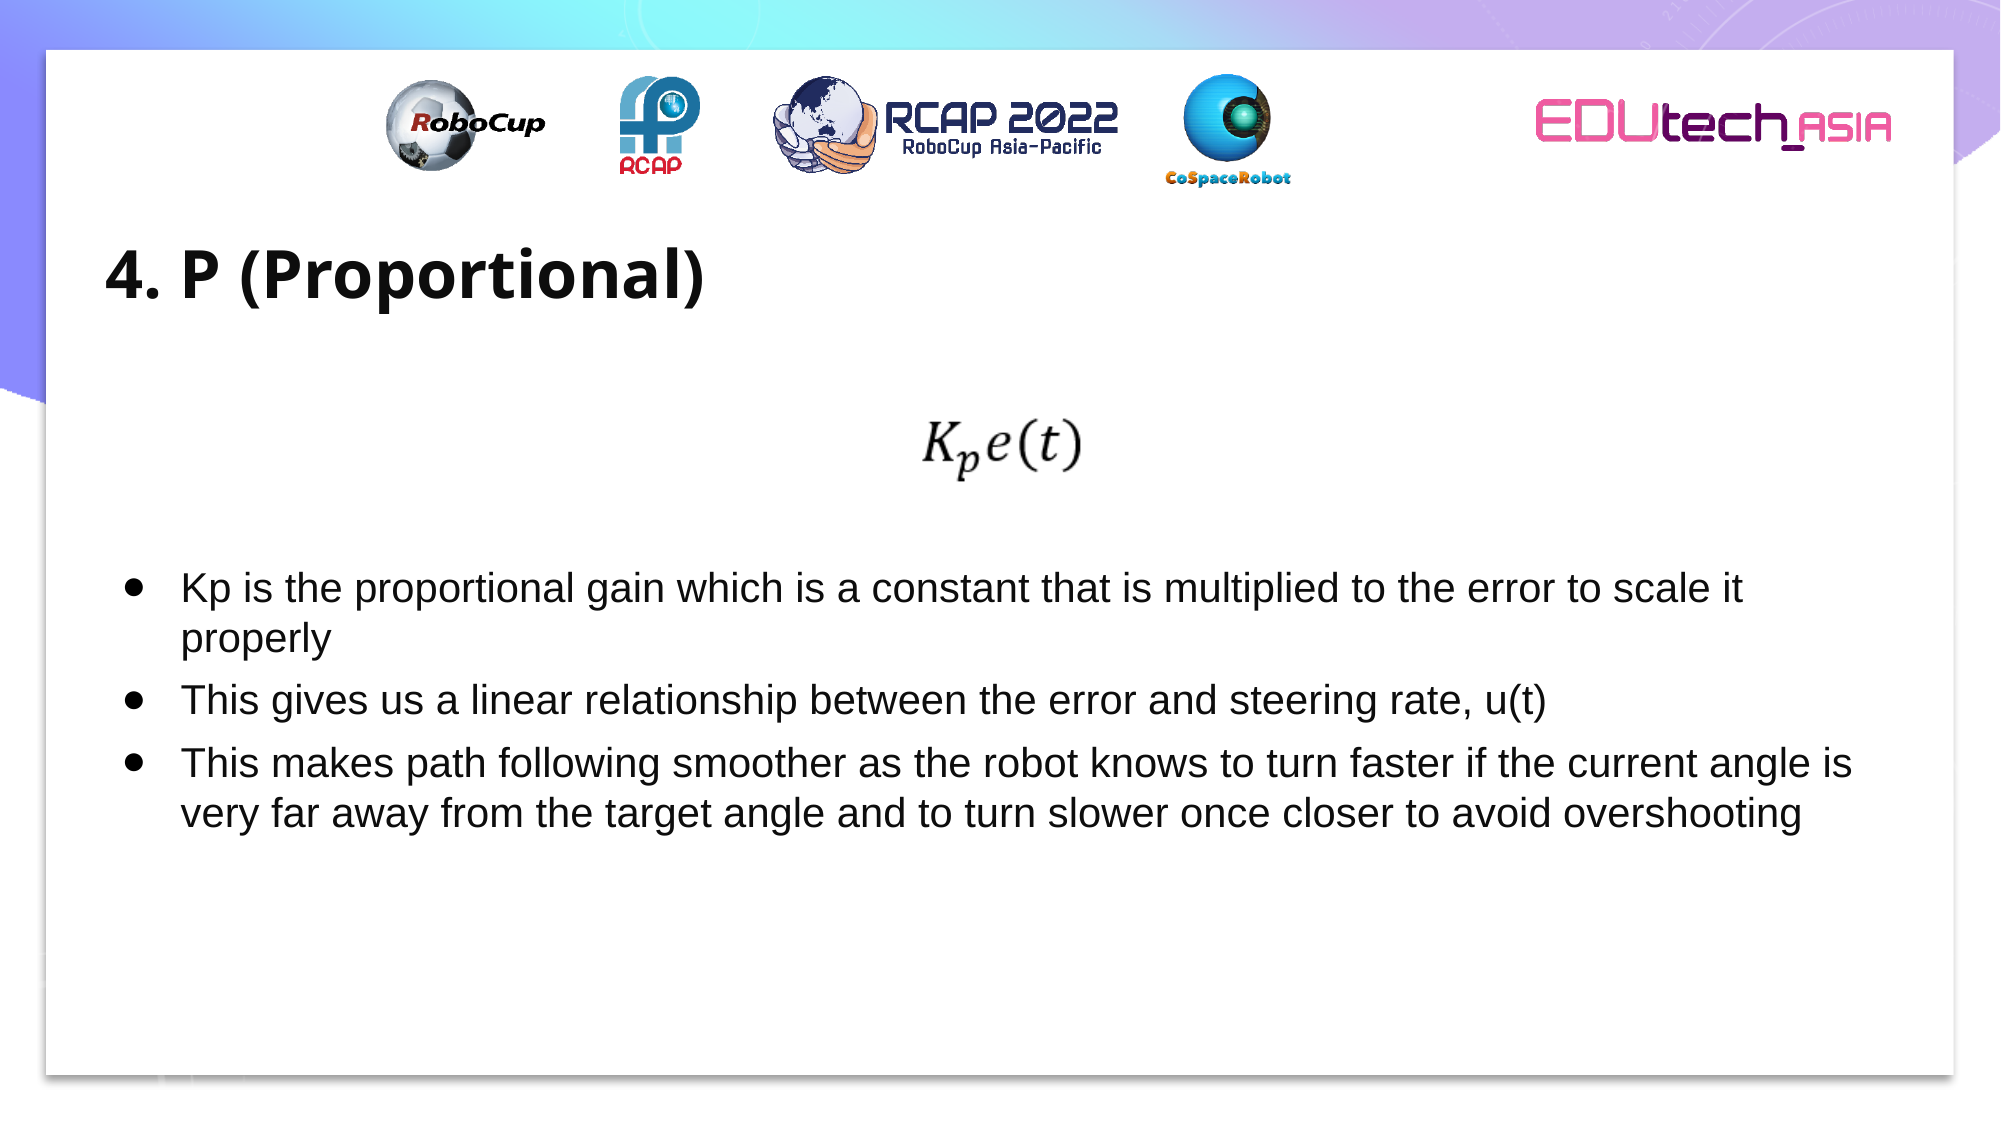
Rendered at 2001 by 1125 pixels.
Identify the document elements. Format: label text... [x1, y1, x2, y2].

picture [0, 0, 2001, 1125]
text_box 4. P (Proportional) [90, 198, 1881, 347]
text_box Kp is the proportional gain which is a constant that is multiplied to the error to scale it properly This gives us a linear relationship between the error and steering rate, u(t) This makes path following smoother as the robot knows to turn faster if the current angle is very far away from the target angle and to turn slower once closer to avoid overshooting [90, 552, 1885, 1125]
